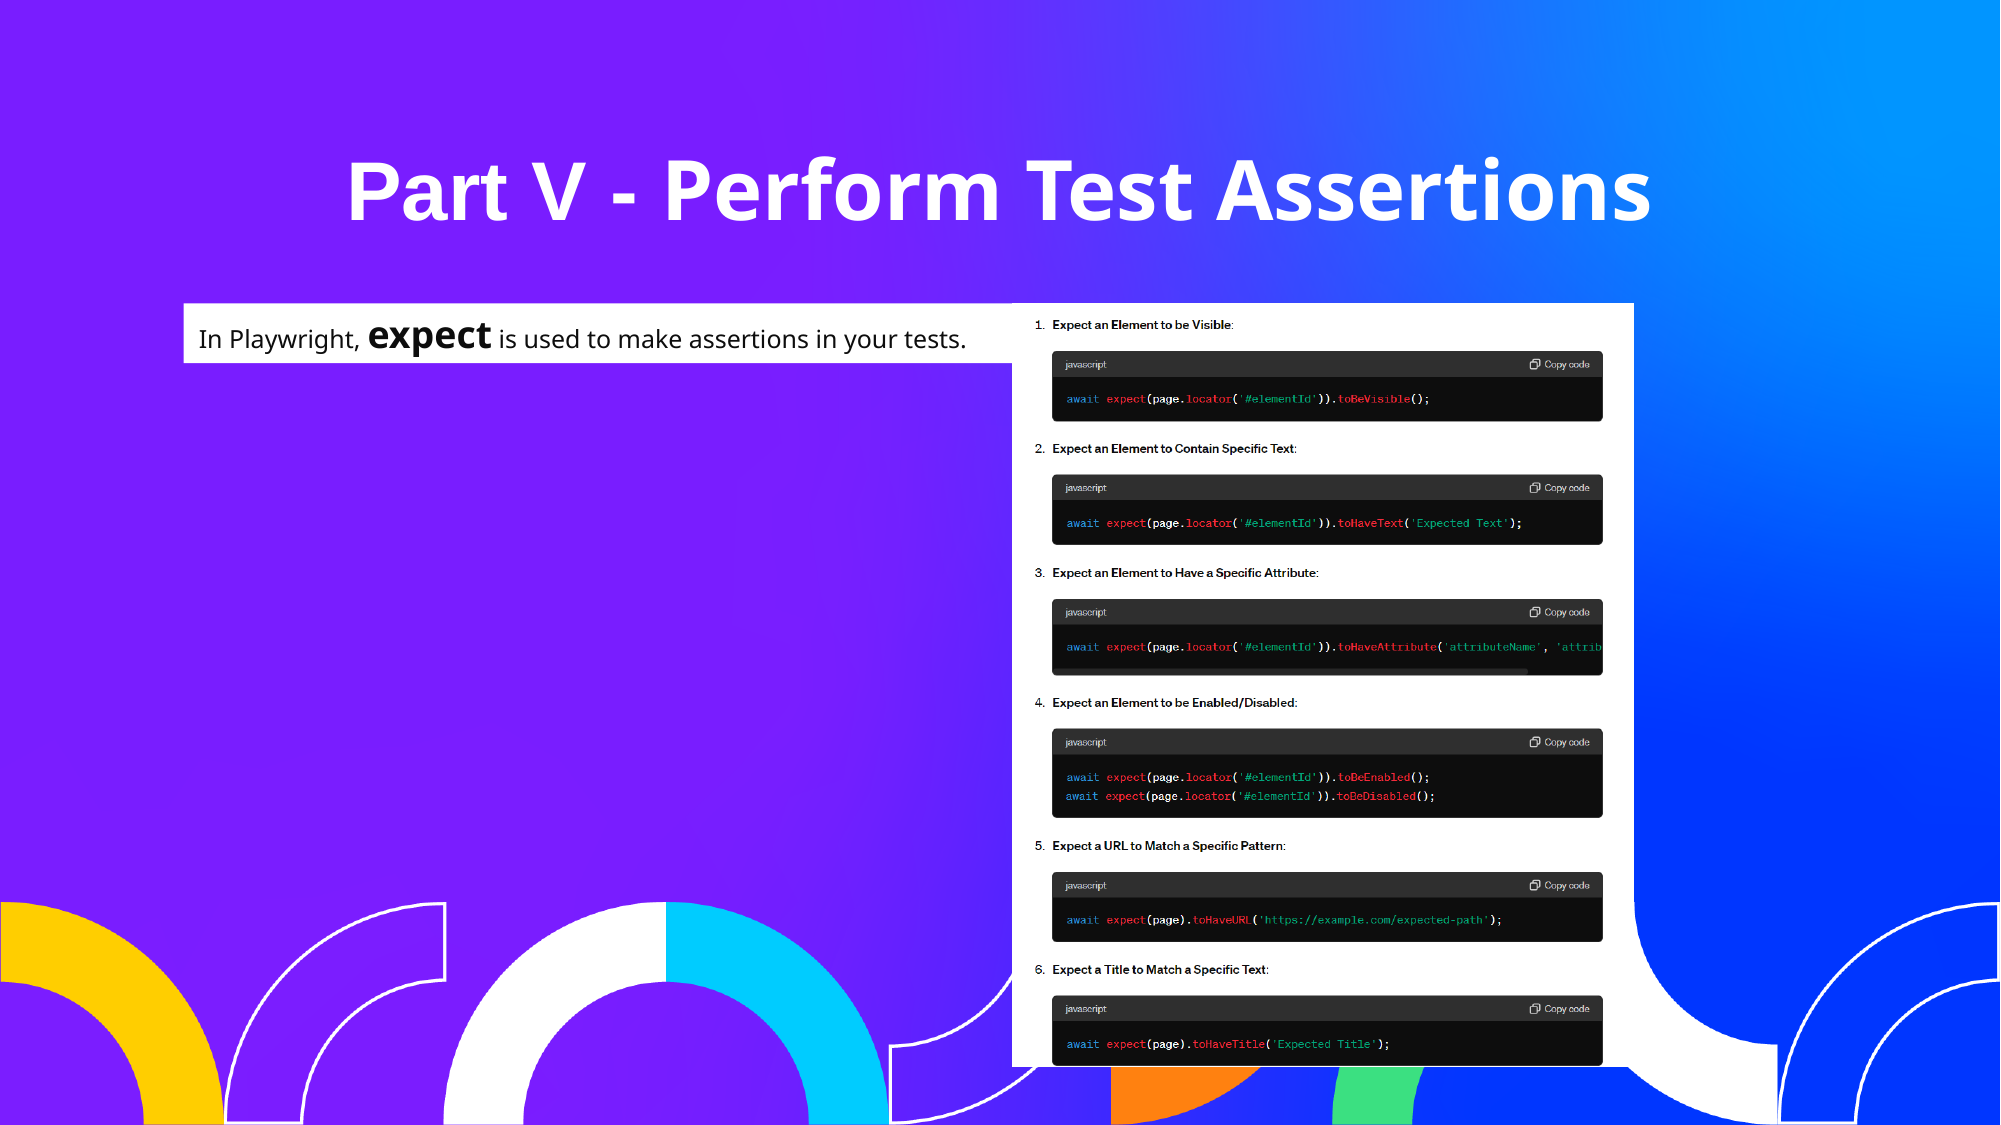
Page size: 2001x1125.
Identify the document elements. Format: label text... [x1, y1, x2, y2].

text_box In Playwright, expect is used to make assertions in your tests. [183, 303, 1012, 364]
list Part V - Perform Test Assertions [1027, 110, 1732, 264]
text_box [250, 287, 1751, 961]
list Part V - Perform Test Assertions [268, 110, 996, 264]
picture [0, 0, 2000, 1125]
